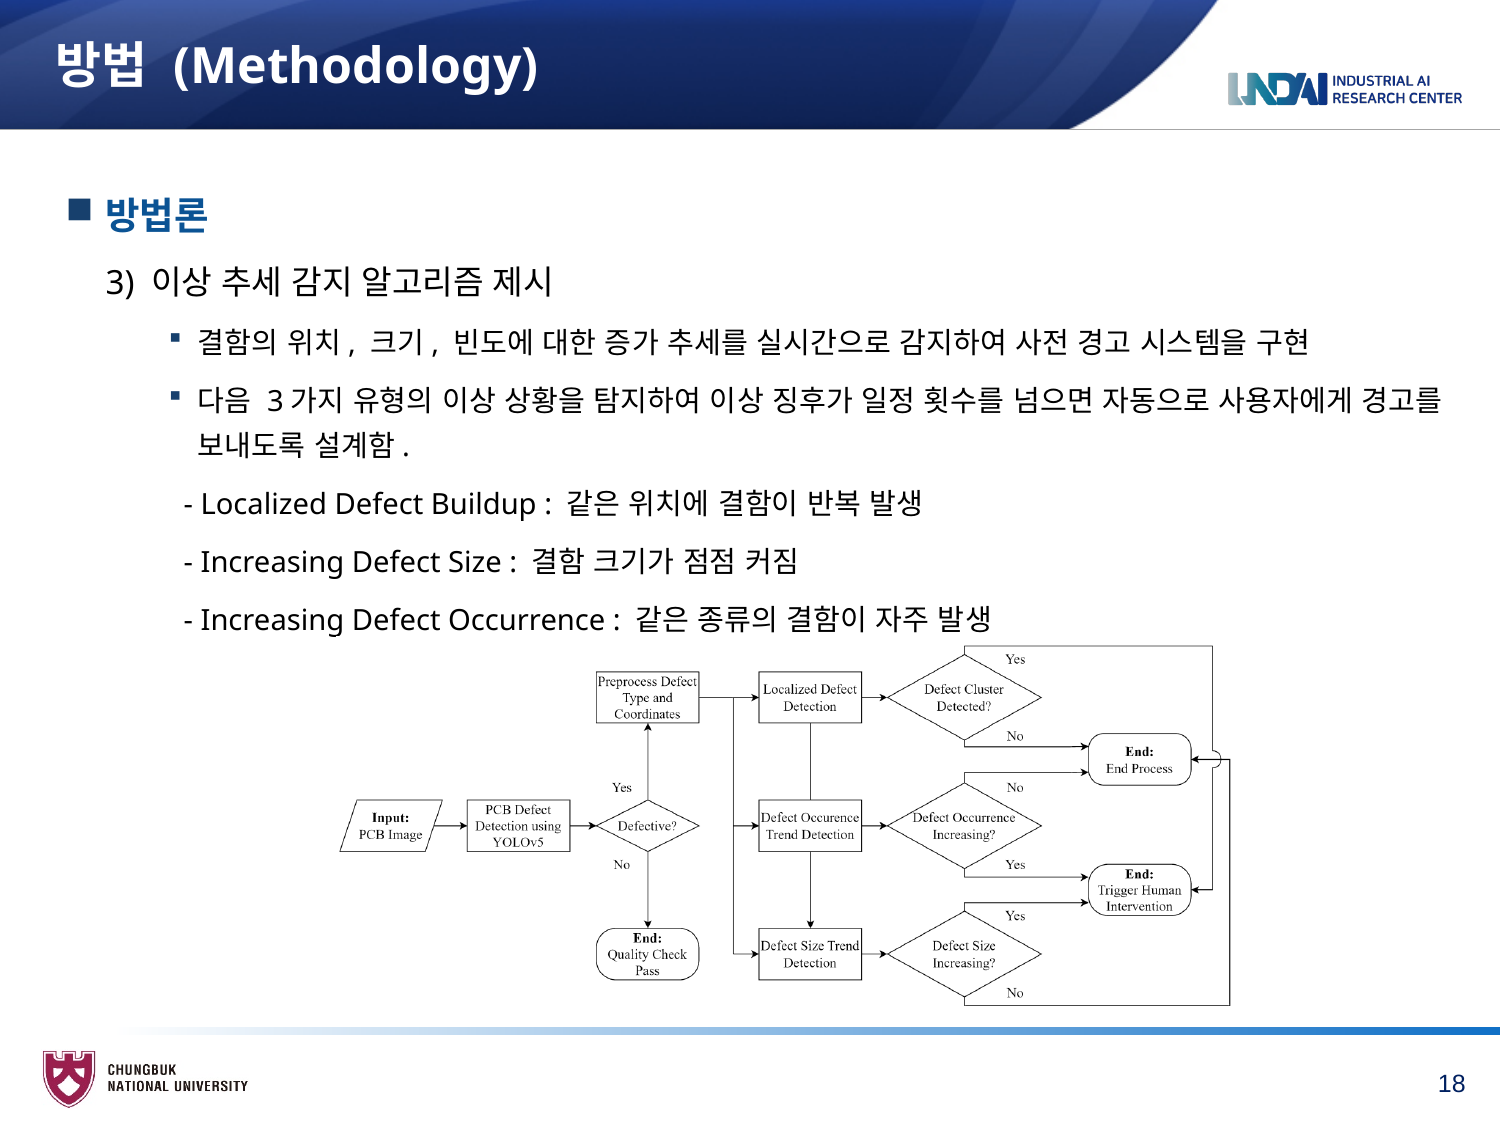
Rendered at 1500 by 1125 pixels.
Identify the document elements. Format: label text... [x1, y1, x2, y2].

text_box 방법론 3) 이상 추세 감지 알고리즘 제시 결함의 위치, 크기, 빈도에 대한 증가 추세를 실시간으로 감지하여 사전 경고 시스템을 구현 다음 3가지 유형의 이상 상황을 탐지하여 이상 징후가 일정 횟수를 넘으면 자동으로 사용자에게 경고를 보내도록 설계함. - Localized Defect Buildup : 같은 위치에 결함이 반복 발생 - Increasing Defect Size : 결함 크기가 점점 커짐 - Increasing Defect Occurrence : 같은 종류의 결함이 자주 발생 [65, 178, 1489, 637]
picture [0, 0, 1500, 129]
title 방법 (Methodology) [55, 10, 1375, 116]
picture [41, 1049, 249, 1109]
picture [336, 636, 1238, 1011]
